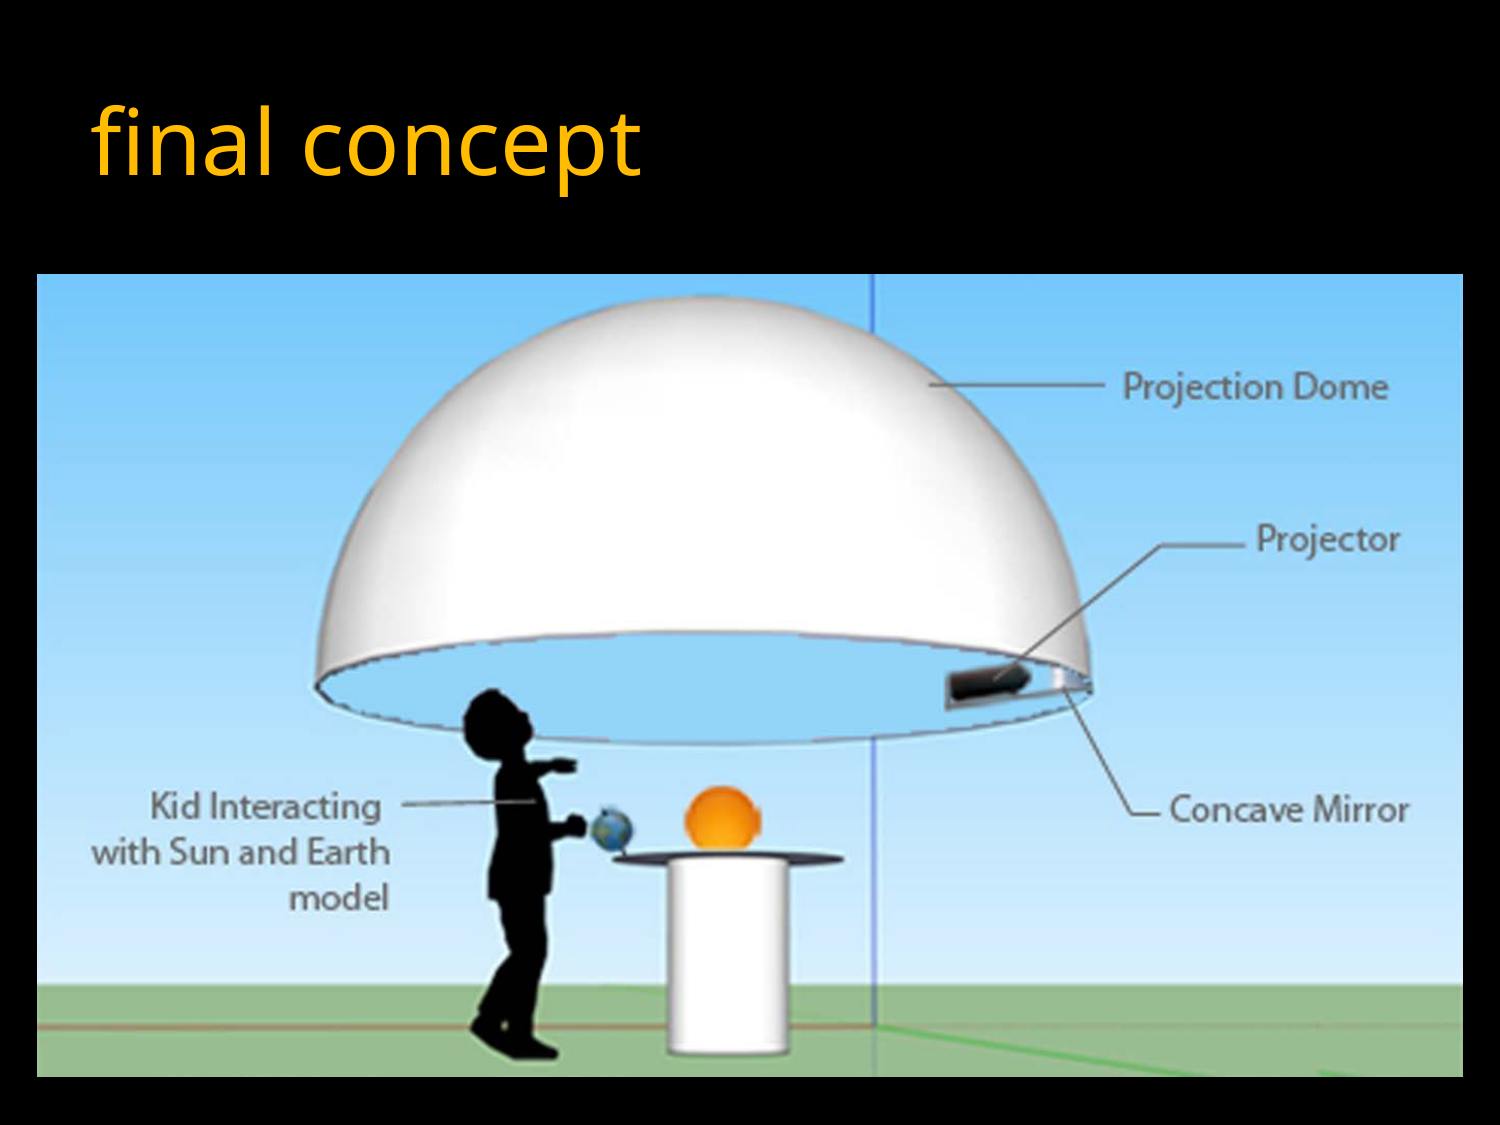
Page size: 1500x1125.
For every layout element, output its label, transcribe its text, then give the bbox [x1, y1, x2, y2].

picture [37, 274, 1463, 1077]
title final concept [75, 45, 1425, 233]
